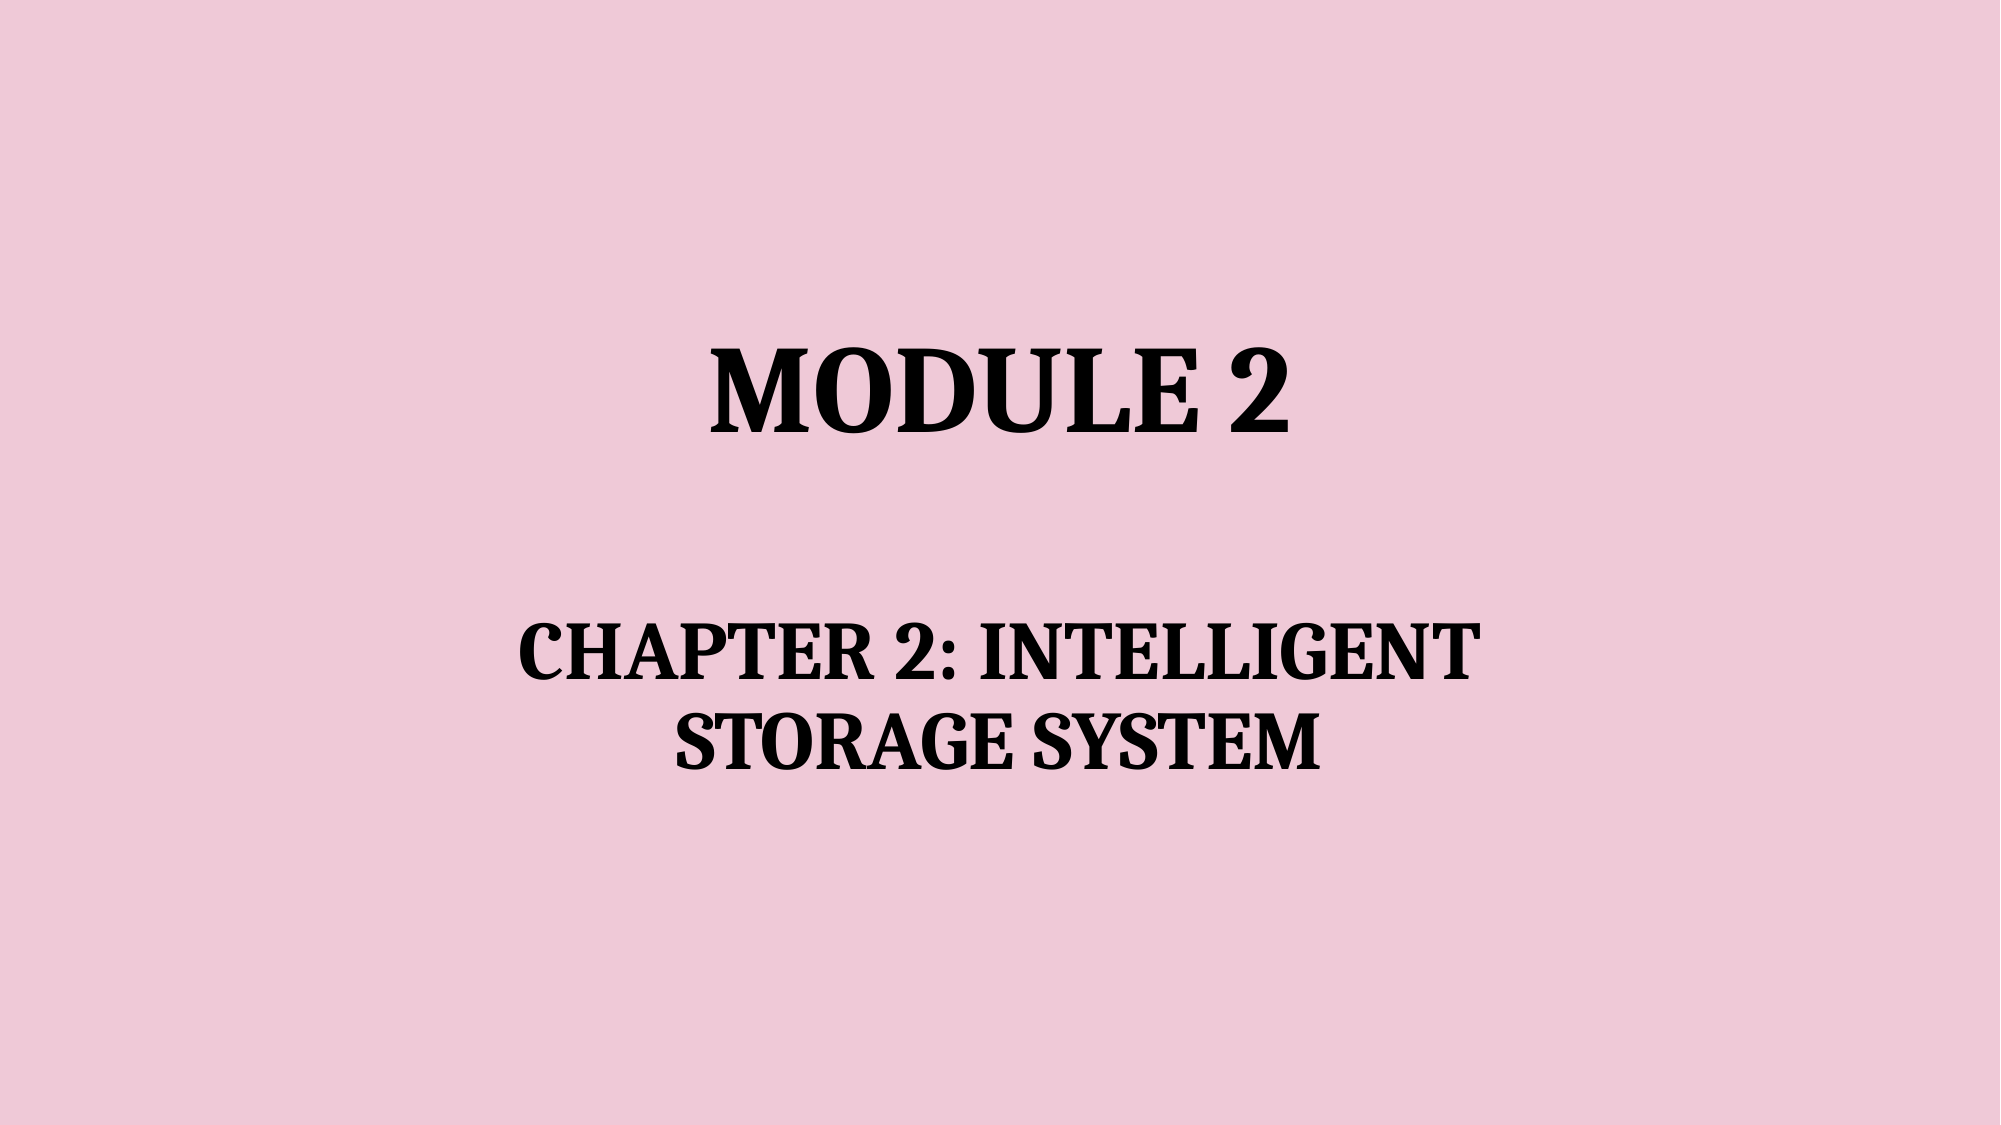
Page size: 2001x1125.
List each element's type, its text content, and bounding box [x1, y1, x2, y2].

text_box CHAPTER 2: INTELLIGENT STORAGE SYSTEM [360, 658, 1640, 795]
title MODULE 2 [255, 296, 1745, 467]
